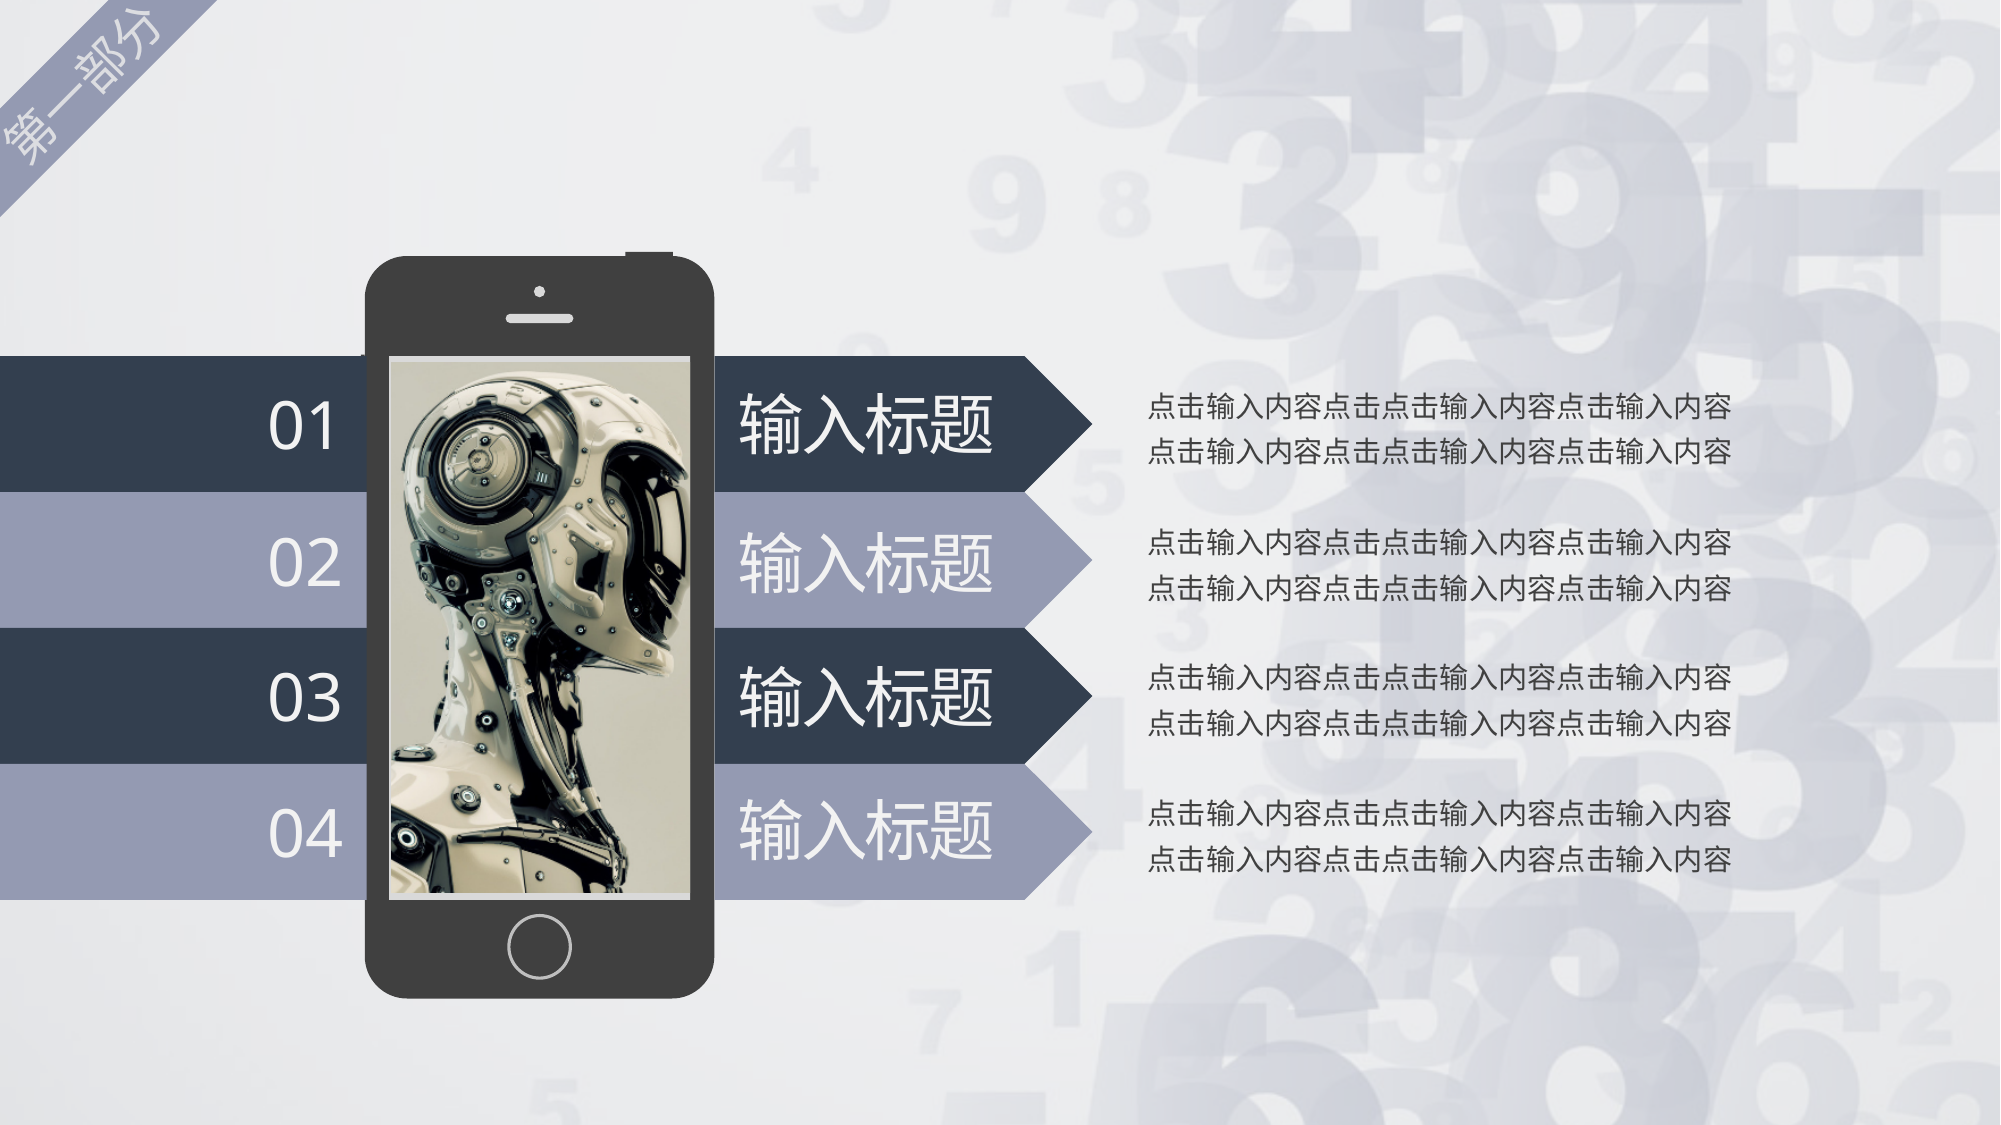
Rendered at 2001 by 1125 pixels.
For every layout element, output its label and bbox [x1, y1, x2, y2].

text_box [360, 900, 715, 999]
text_box [0, 492, 1093, 627]
text_box [0, 356, 1093, 492]
text_box [0, 627, 1093, 763]
text_box [360, 251, 715, 356]
picture [0, 0, 2000, 1125]
text_box [0, 763, 1093, 900]
